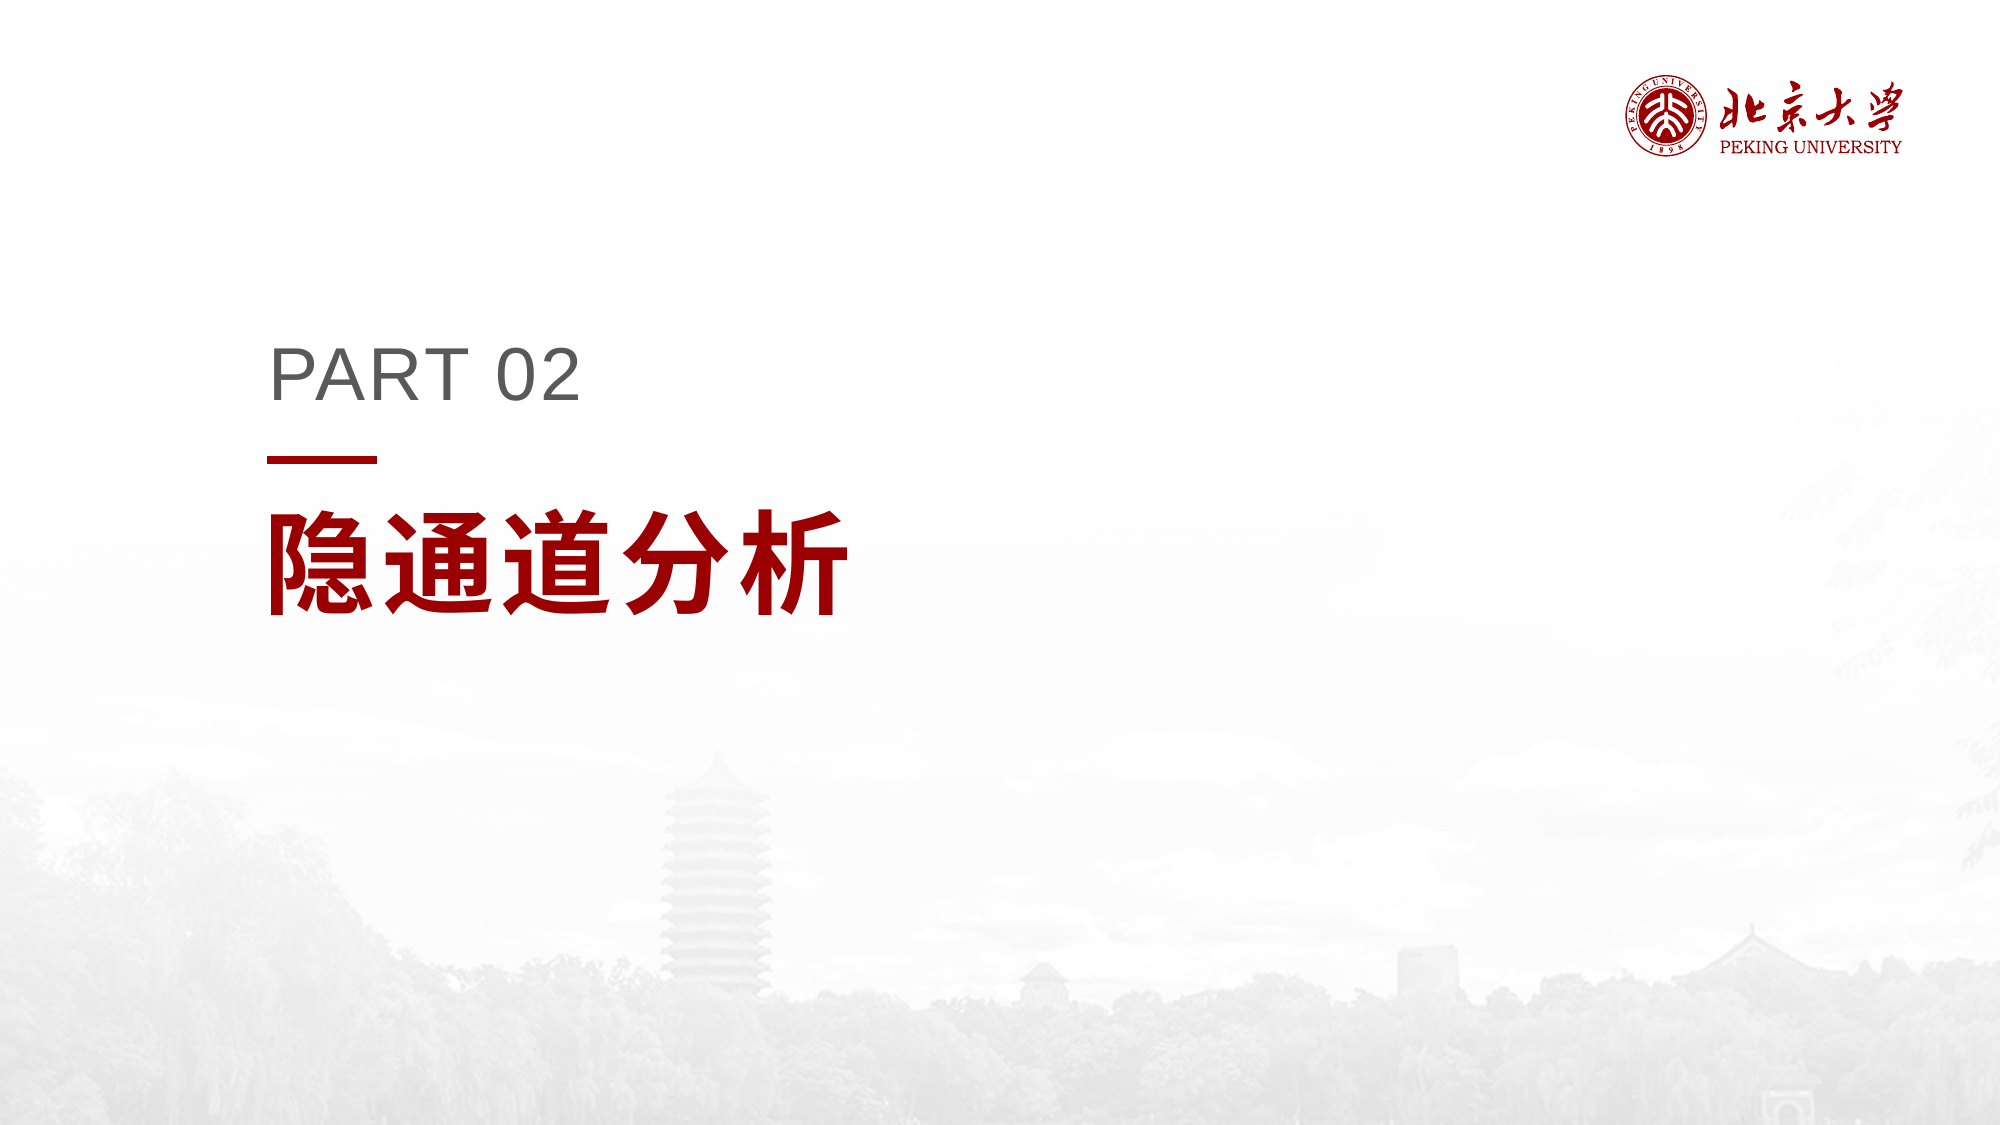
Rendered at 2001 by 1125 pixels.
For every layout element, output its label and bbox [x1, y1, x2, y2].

picture [0, 0, 2000, 1125]
text_box [1625, 74, 1903, 157]
